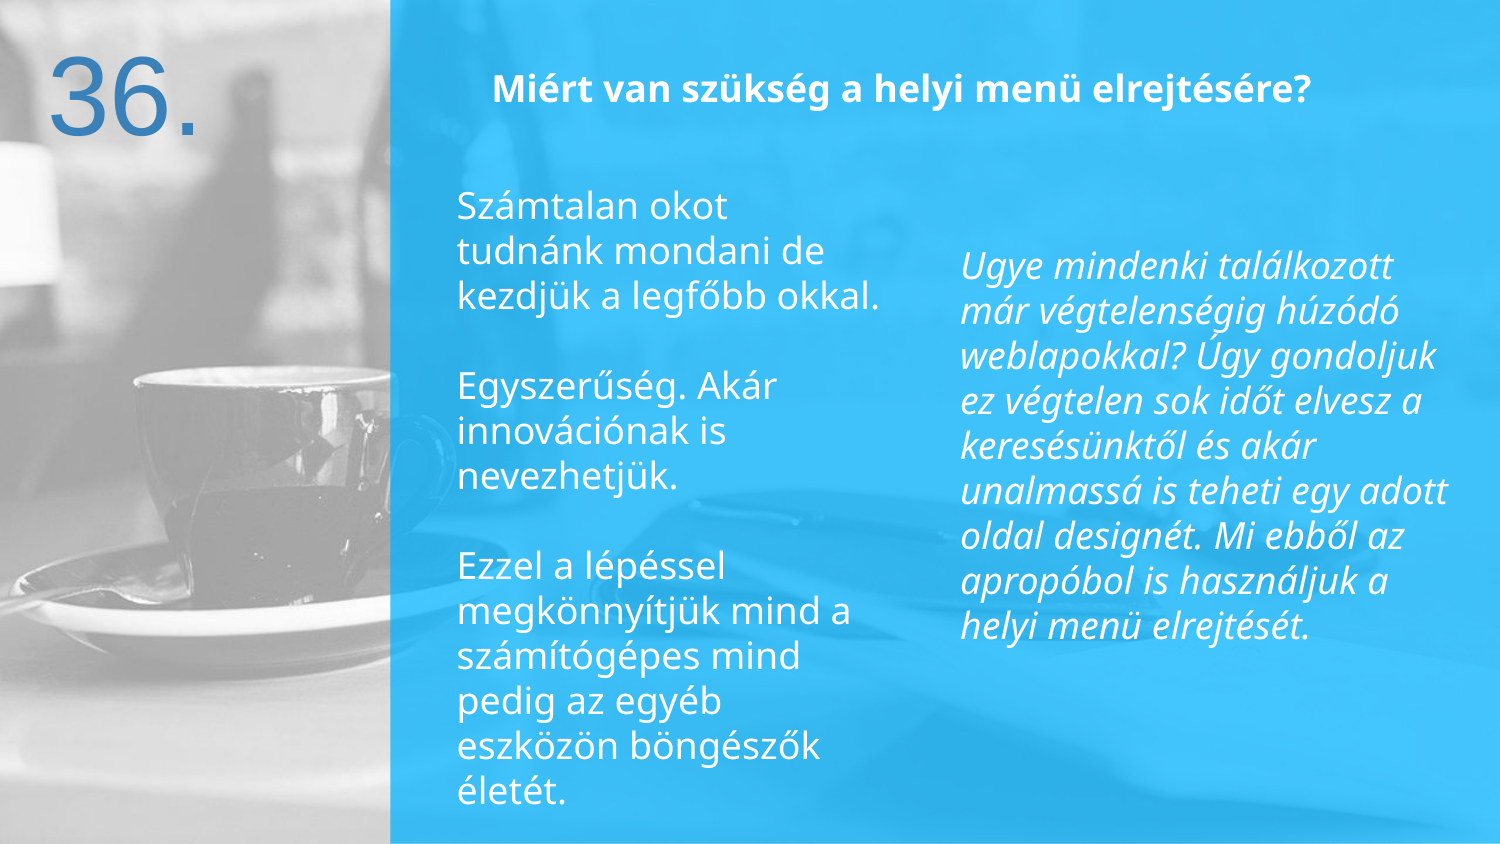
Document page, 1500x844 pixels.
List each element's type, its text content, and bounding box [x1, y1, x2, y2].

title Miért van szükség a helyi menü elrejtésére? [476, 49, 1415, 133]
picture [390, 0, 1500, 844]
list Ugye mindenki találkozott már végtelenségig húzódó weblapokkal? Úgy gondoljuk ez végtelen sok időt elvesz a keresésünktől és akár unalmassá is teheti egy adott oldal designét. Mi ebből az apropóbol is használjuk a helyi menü elrejtését. [945, 226, 1474, 678]
list Számtalan okot tudnánk mondani de kezdjük a legfőbb okkal. Egyszerűség. Akár innovációnak is nevezhetjük. Ezzel a lépéssel megkönnyítjük mind a számítógépes mind pedig az egyéb eszközön böngészők életét. [441, 166, 898, 809]
text_box 42. [0, 0, 390, 844]
text_box 36. [32, 15, 219, 166]
